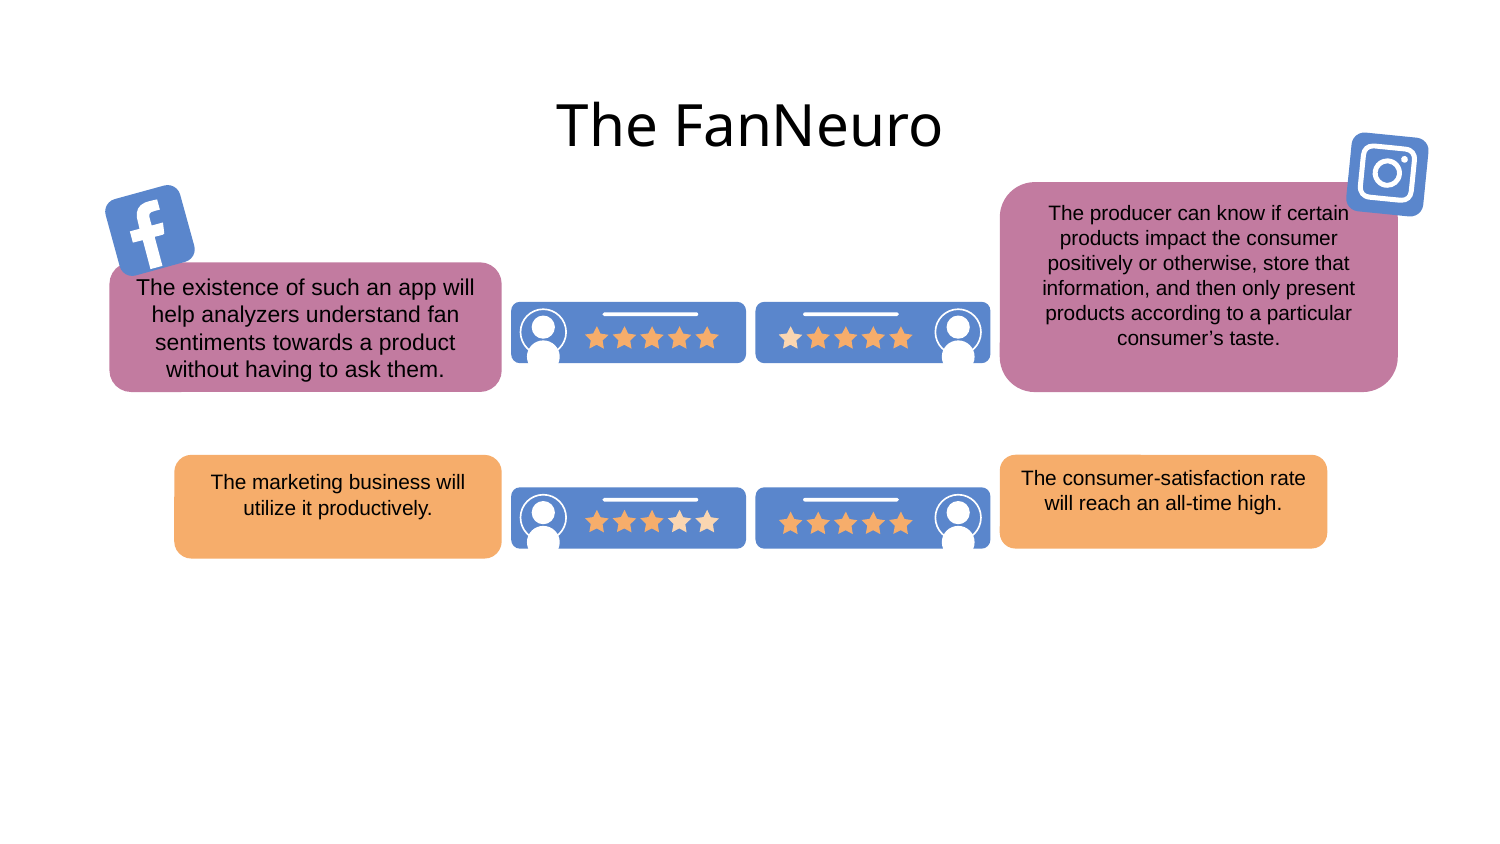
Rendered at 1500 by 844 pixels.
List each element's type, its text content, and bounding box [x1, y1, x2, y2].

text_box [778, 511, 913, 535]
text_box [755, 487, 991, 559]
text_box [755, 301, 991, 374]
text_box [129, 199, 165, 270]
text_box [105, 185, 195, 276]
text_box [510, 487, 747, 559]
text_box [584, 509, 720, 533]
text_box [584, 325, 720, 349]
title The FanNeuro [75, 72, 1425, 167]
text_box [1344, 131, 1431, 218]
text_box The producer can know if certain products impact the consumer positively or otherwise, store that information, and then only present products according to a particular consumer’s taste. [999, 182, 1398, 393]
text_box The consumer-satisfaction rate will reach an all-time high. [999, 454, 1328, 549]
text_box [778, 325, 913, 349]
text_box The existence of such an app will help analyzers understand fan sentiments towards a product without having to ask them. [109, 262, 502, 393]
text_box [510, 301, 747, 374]
text_box The marketing business will utilize it productively. [174, 454, 502, 559]
